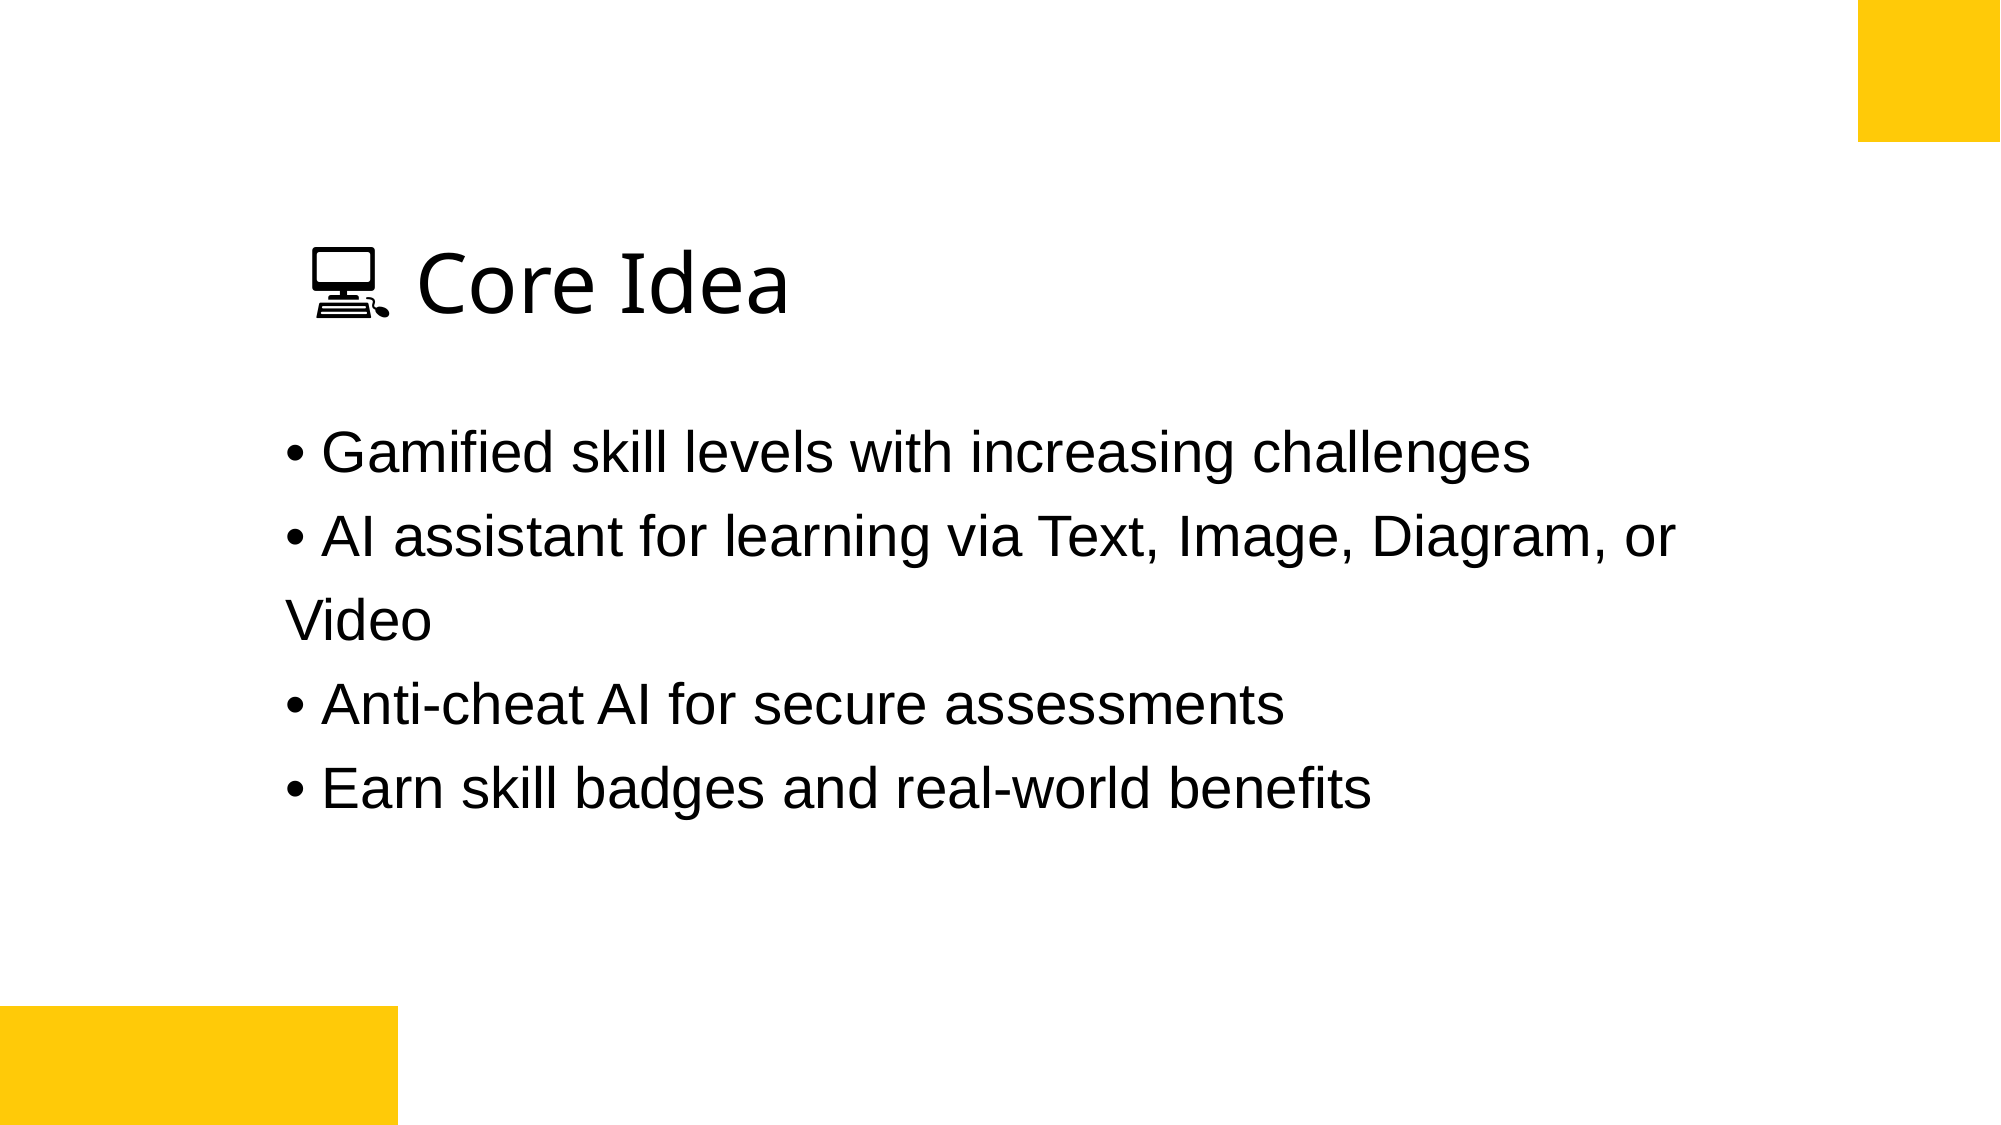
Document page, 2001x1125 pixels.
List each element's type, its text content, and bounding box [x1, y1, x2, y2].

list 💻 Core Idea [285, 198, 817, 329]
list • Gamified skill levels with increasing challenges • AI assistant for learning via Text, Image, Diagram, or Video • Anti-cheat AI for secure assessments • Earn skill badges and real-world benefits [285, 329, 1755, 953]
